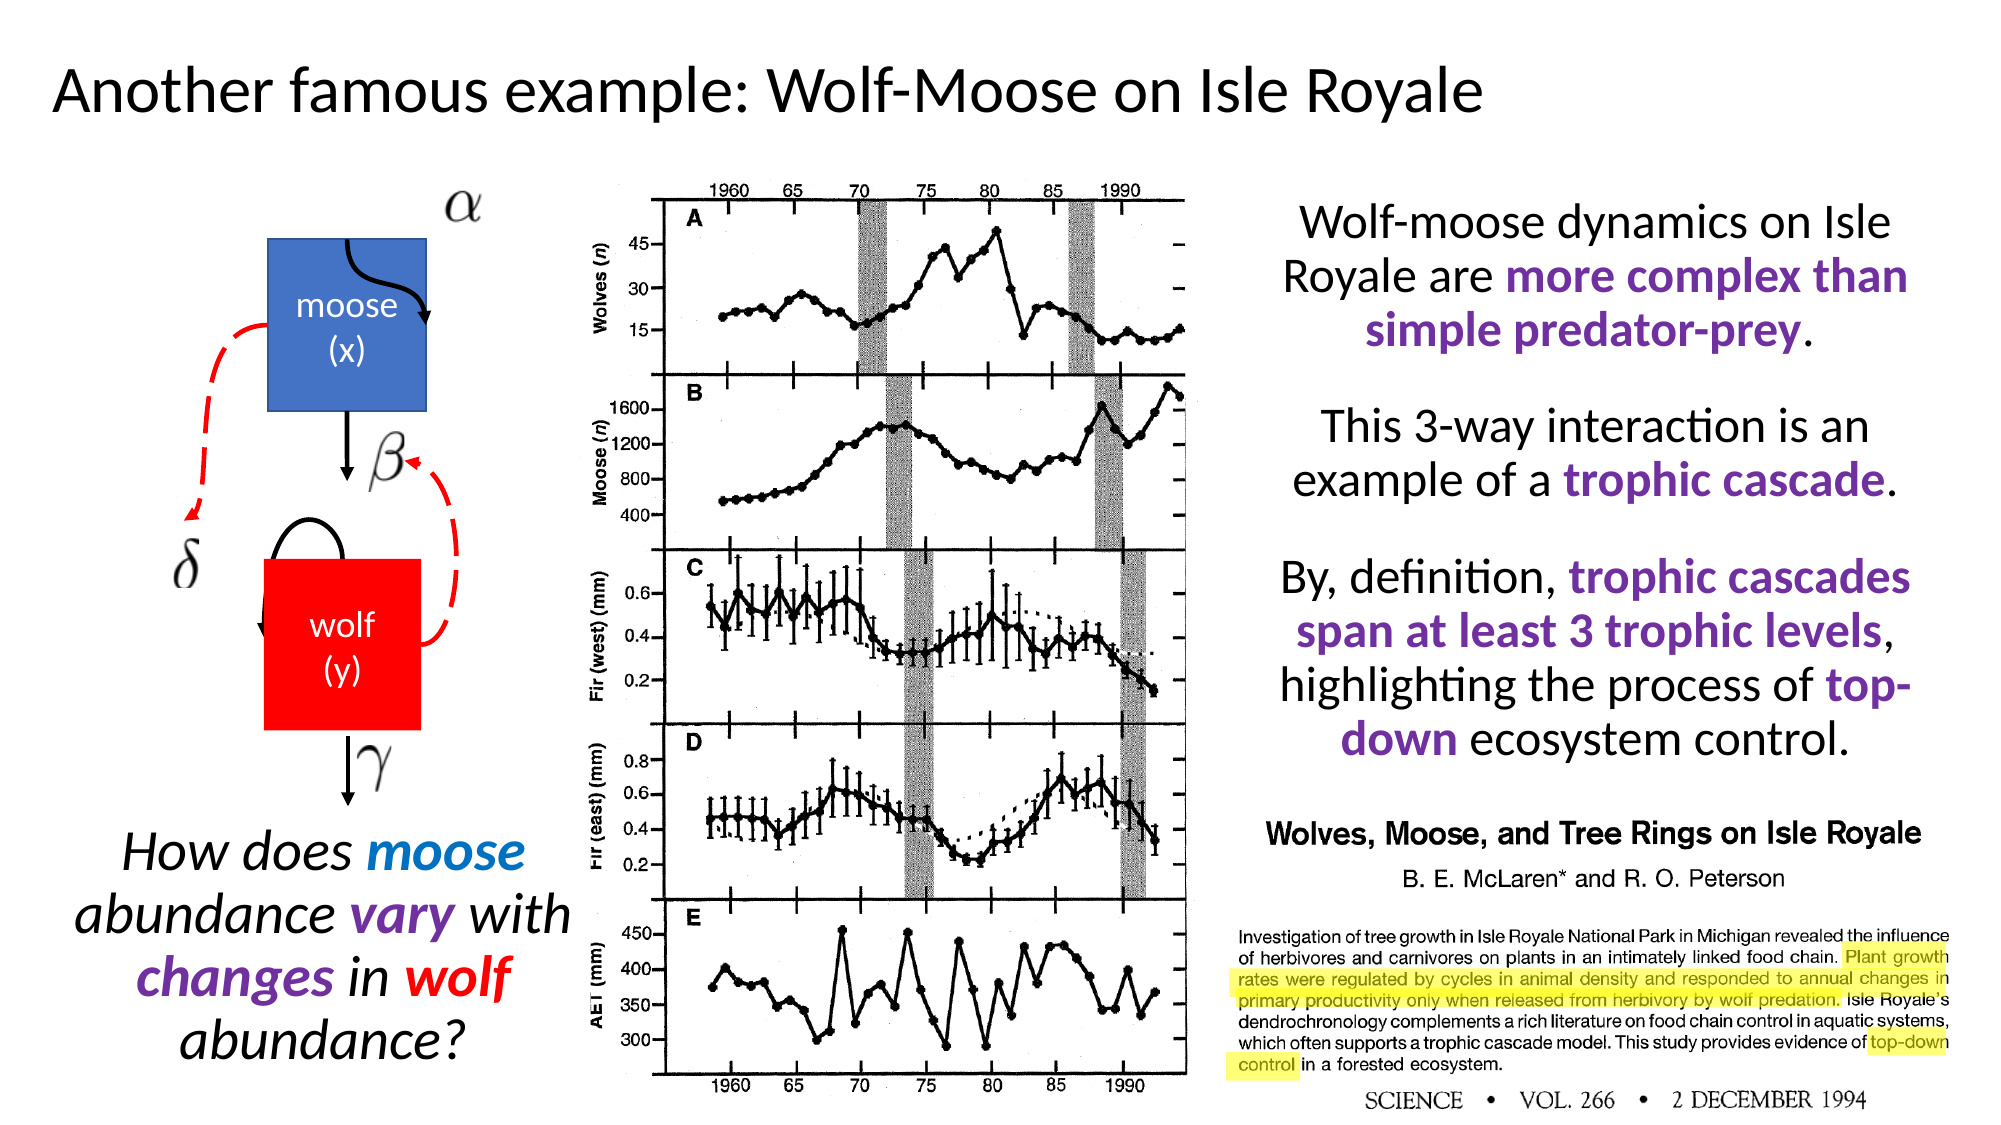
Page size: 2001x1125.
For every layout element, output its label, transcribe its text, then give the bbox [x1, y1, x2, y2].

text_box Another famous example: Wolf-Moose on Isle Royale [0, 38, 1538, 134]
text_box How does moose abundance vary with changes in wolf abundance? [56, 805, 575, 1087]
picture [575, 166, 1971, 1108]
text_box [173, 184, 488, 807]
picture [1347, 1088, 1892, 1111]
text_box Wolf-moose dynamics on Isle Royale are more complex than simple predator-prey. This 3-way interaction is an example of a trophic cascade. By, definition, trophic cascades span at least 3 trophic levels, highlighting the process of top-down ecosystem control. [1236, 340, 1954, 621]
